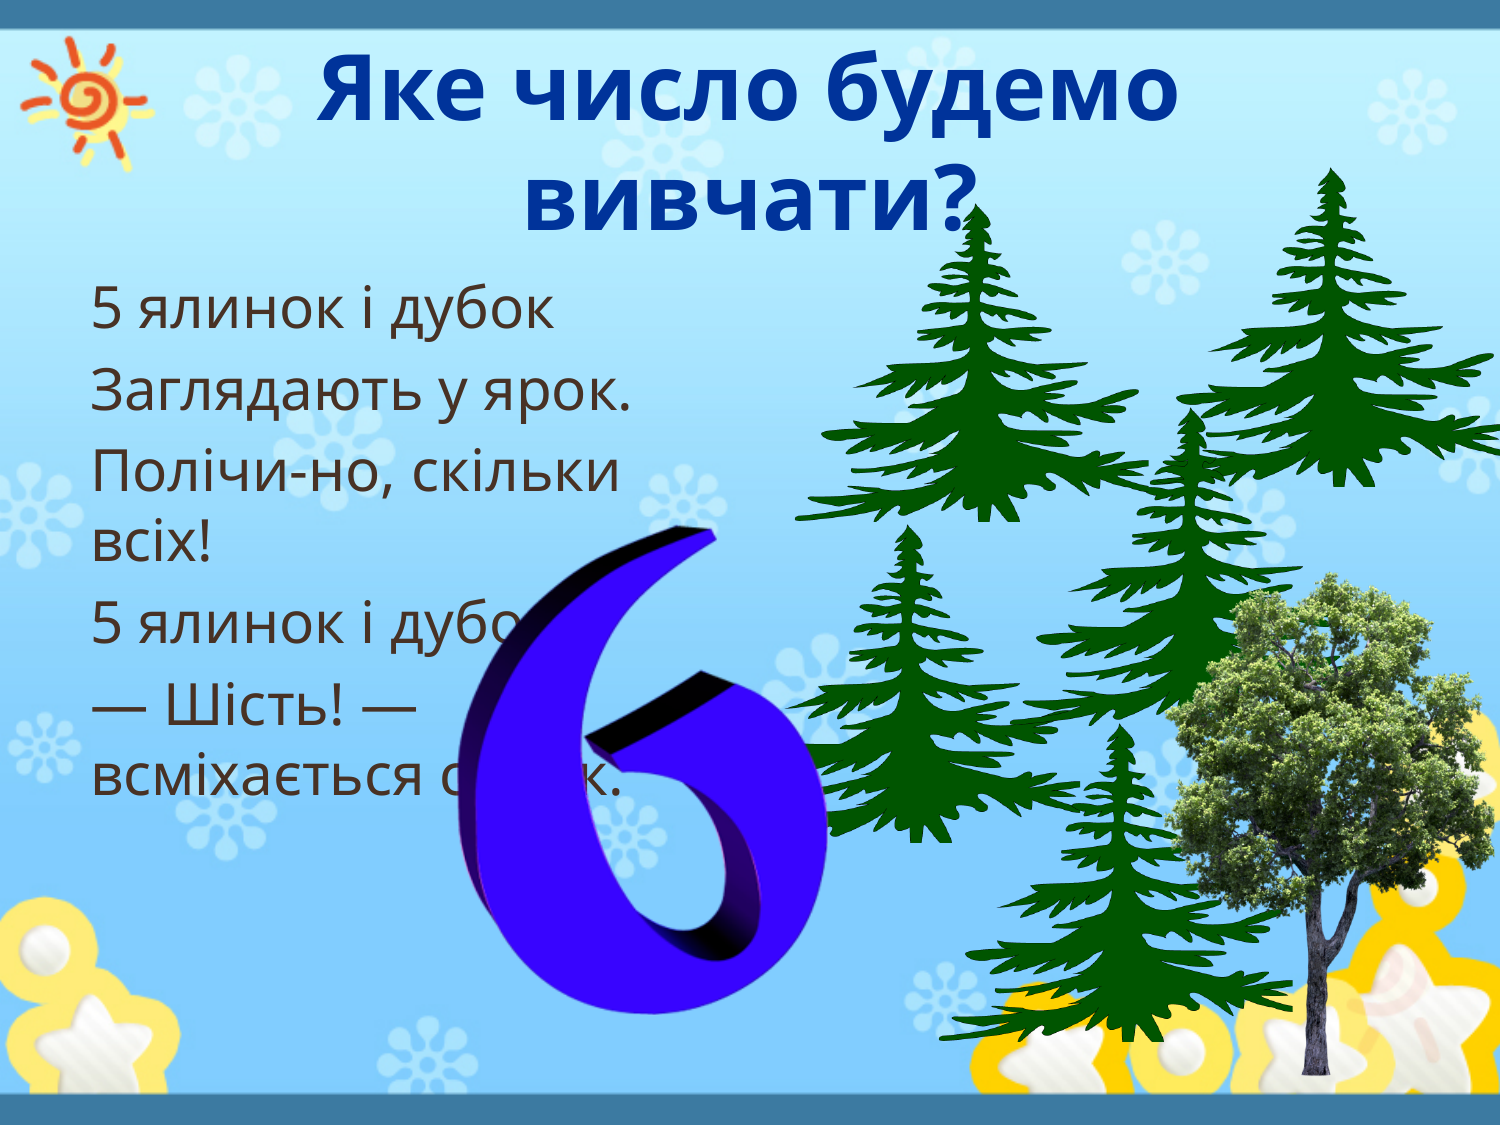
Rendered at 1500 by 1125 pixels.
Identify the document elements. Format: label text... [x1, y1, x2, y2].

list 5 ялинок і дубок Заглядають у ярок. Полічи-но, скільки всіх! 5 ялинок і дубок... — Шість! — всміхається синок. [75, 262, 738, 776]
picture [0, 0, 1500, 1125]
title Яке число будемо вивчати? [75, 45, 1425, 233]
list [927, 539, 999, 722]
